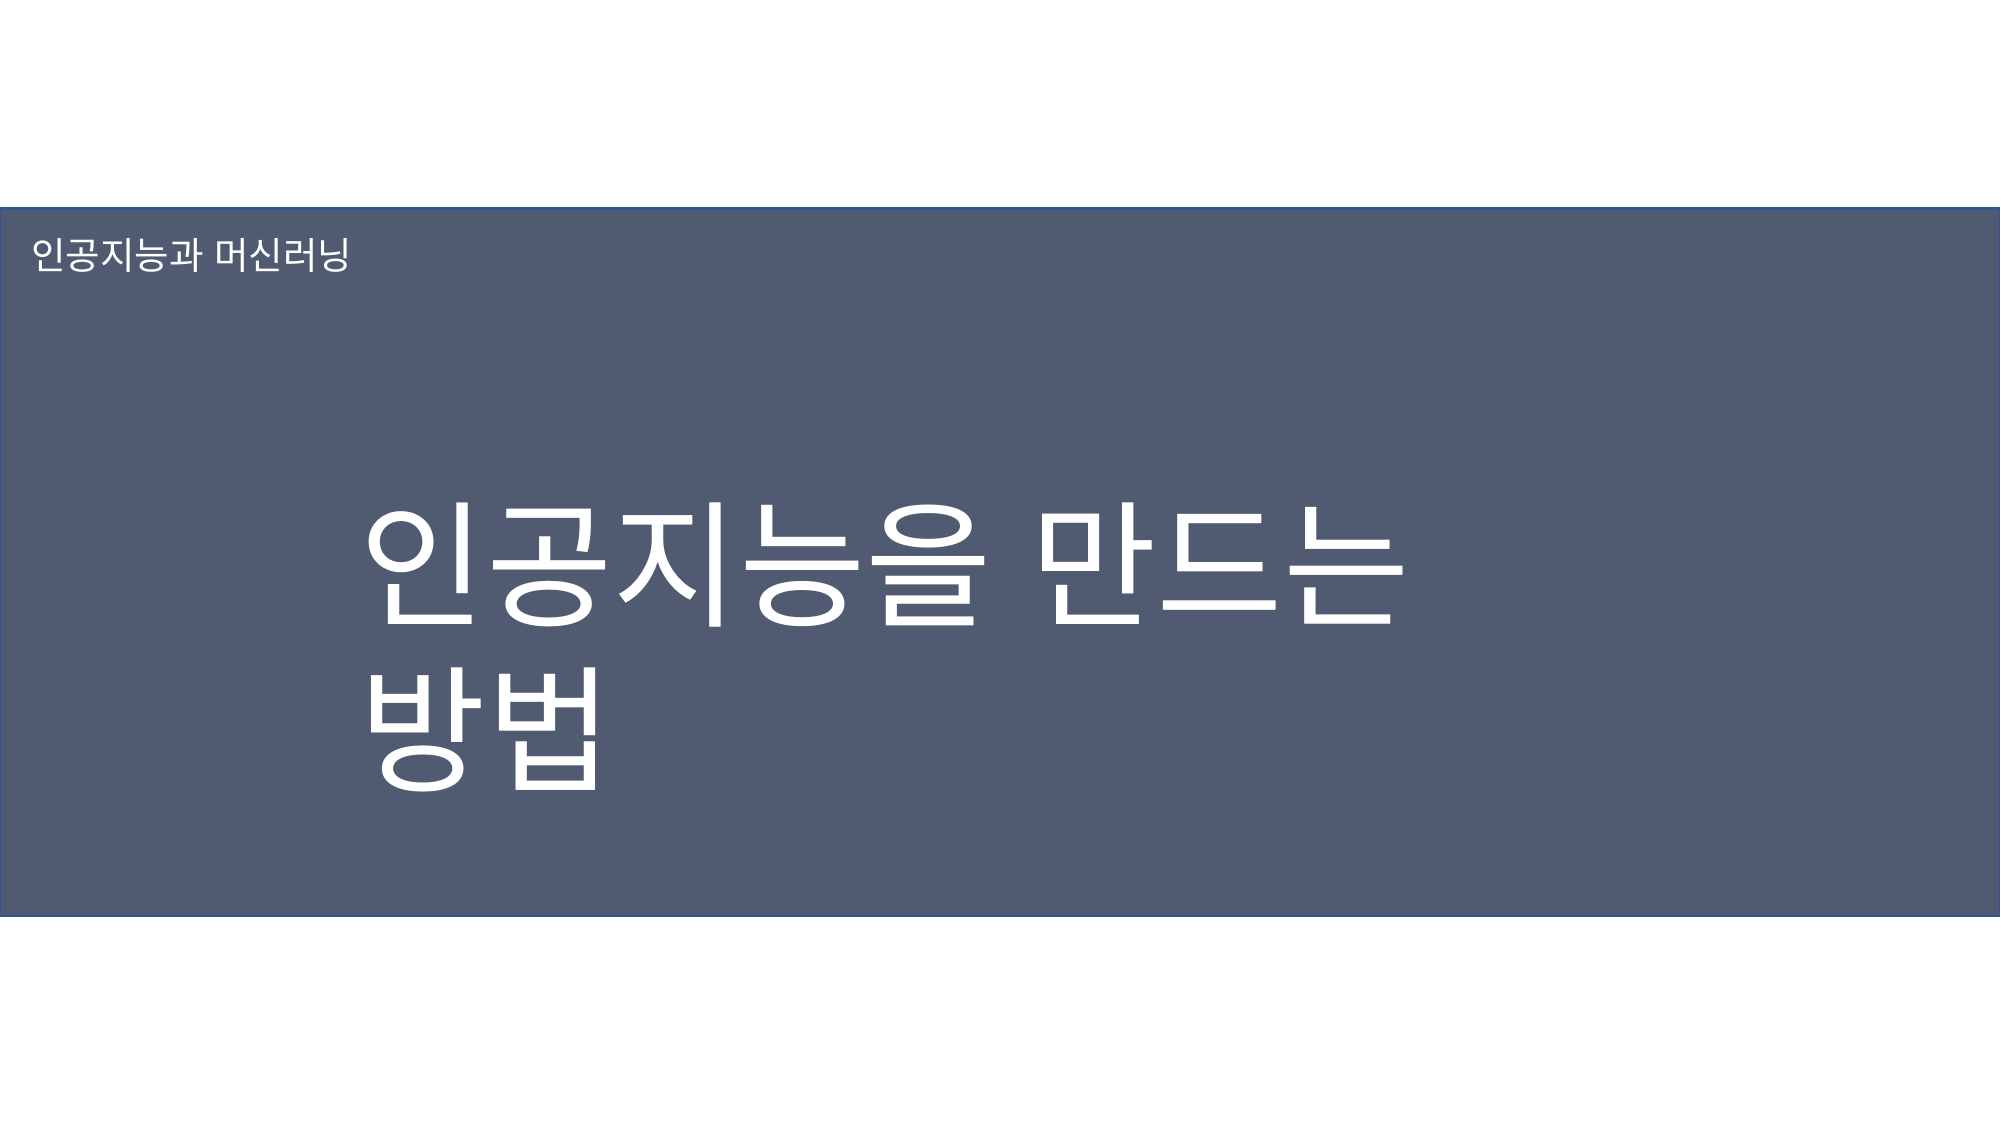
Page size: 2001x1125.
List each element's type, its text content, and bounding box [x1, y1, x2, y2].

text_box 인공지능을 만드는 방법 [344, 471, 1656, 817]
text_box 인공지능과 머신러닝 [16, 224, 382, 285]
text_box [0, 207, 2000, 917]
